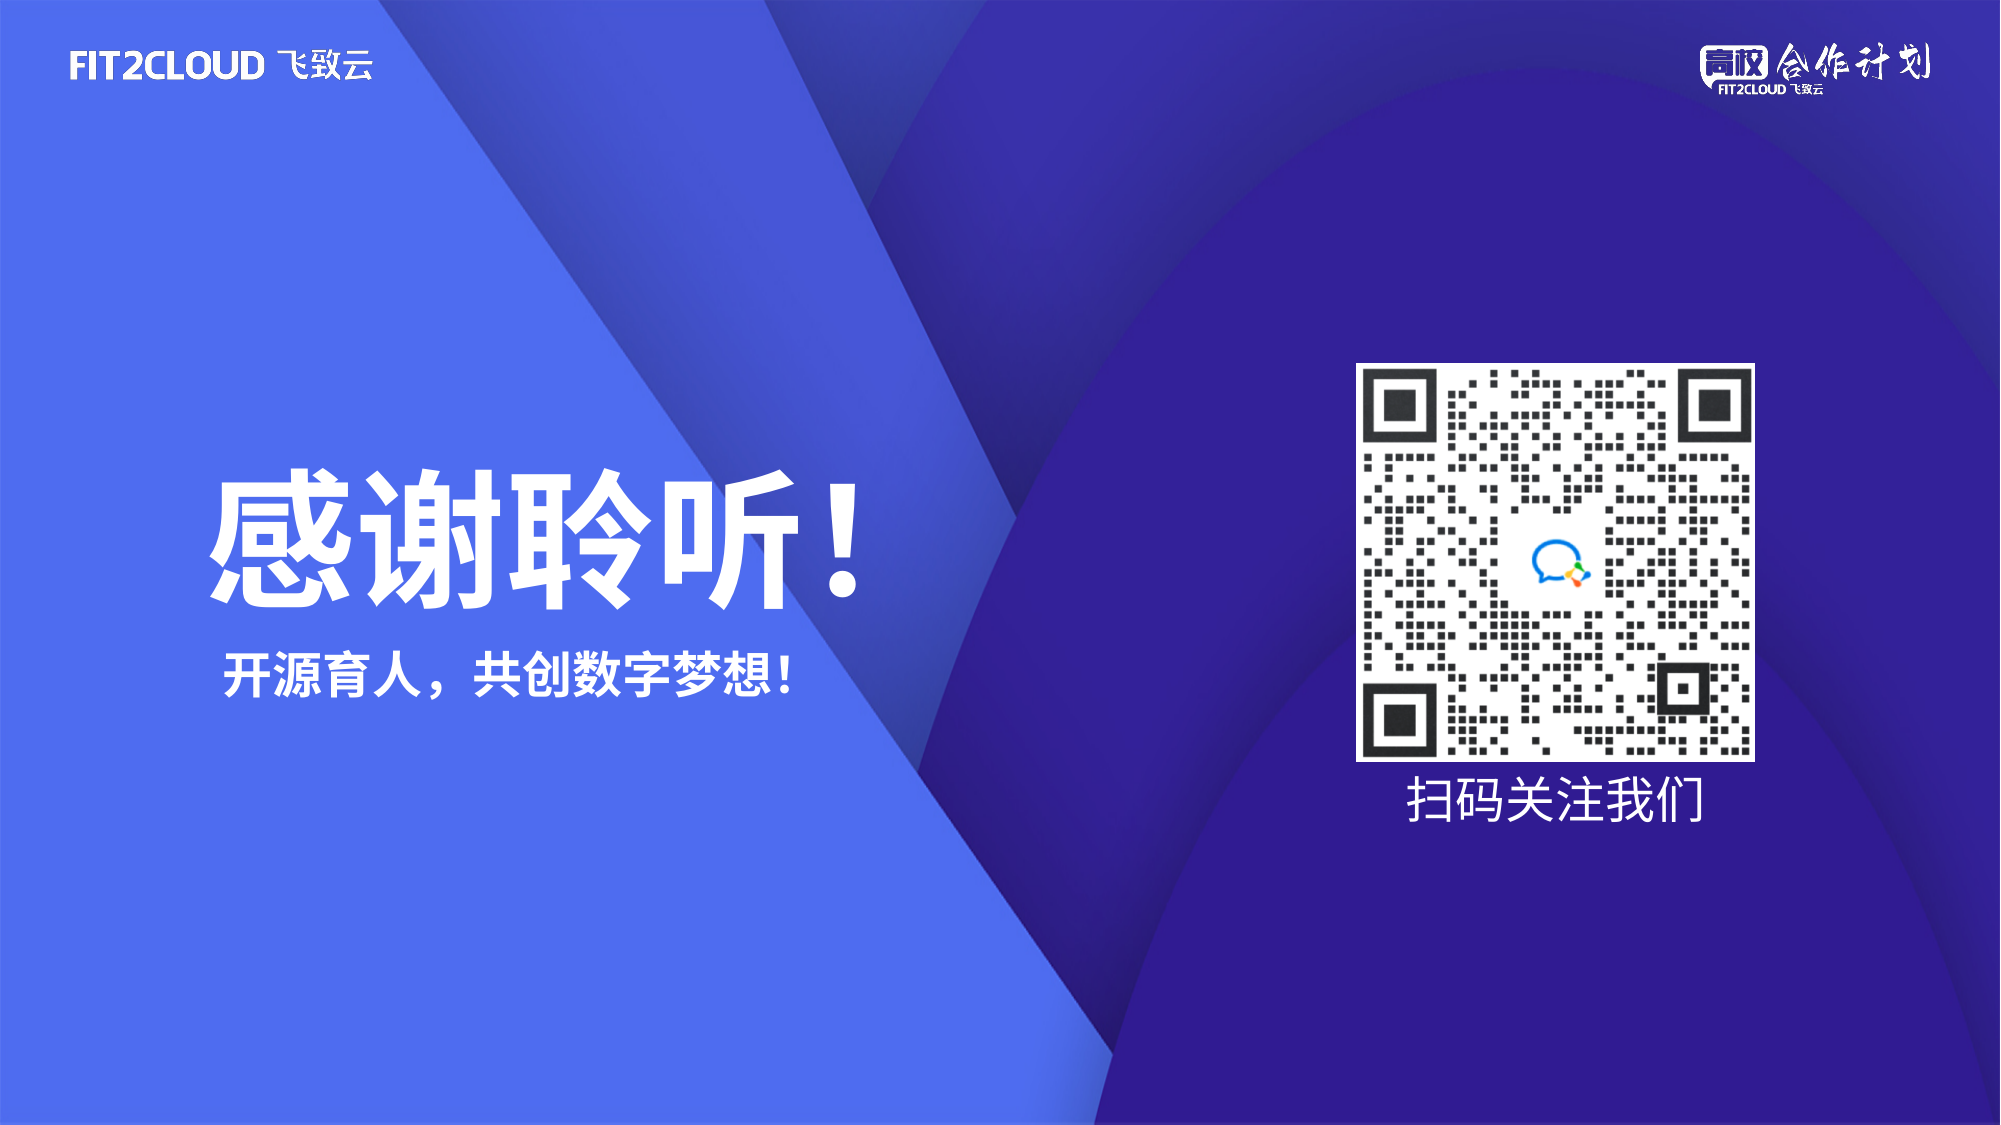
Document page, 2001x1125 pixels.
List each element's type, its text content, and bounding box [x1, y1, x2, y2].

text_box 感谢聆听！ [191, 439, 1285, 635]
text_box 开源育人，共创数字梦想！ [207, 636, 1124, 712]
text_box 扫码关注我们 [1329, 761, 1782, 836]
picture [0, 0, 2000, 1125]
